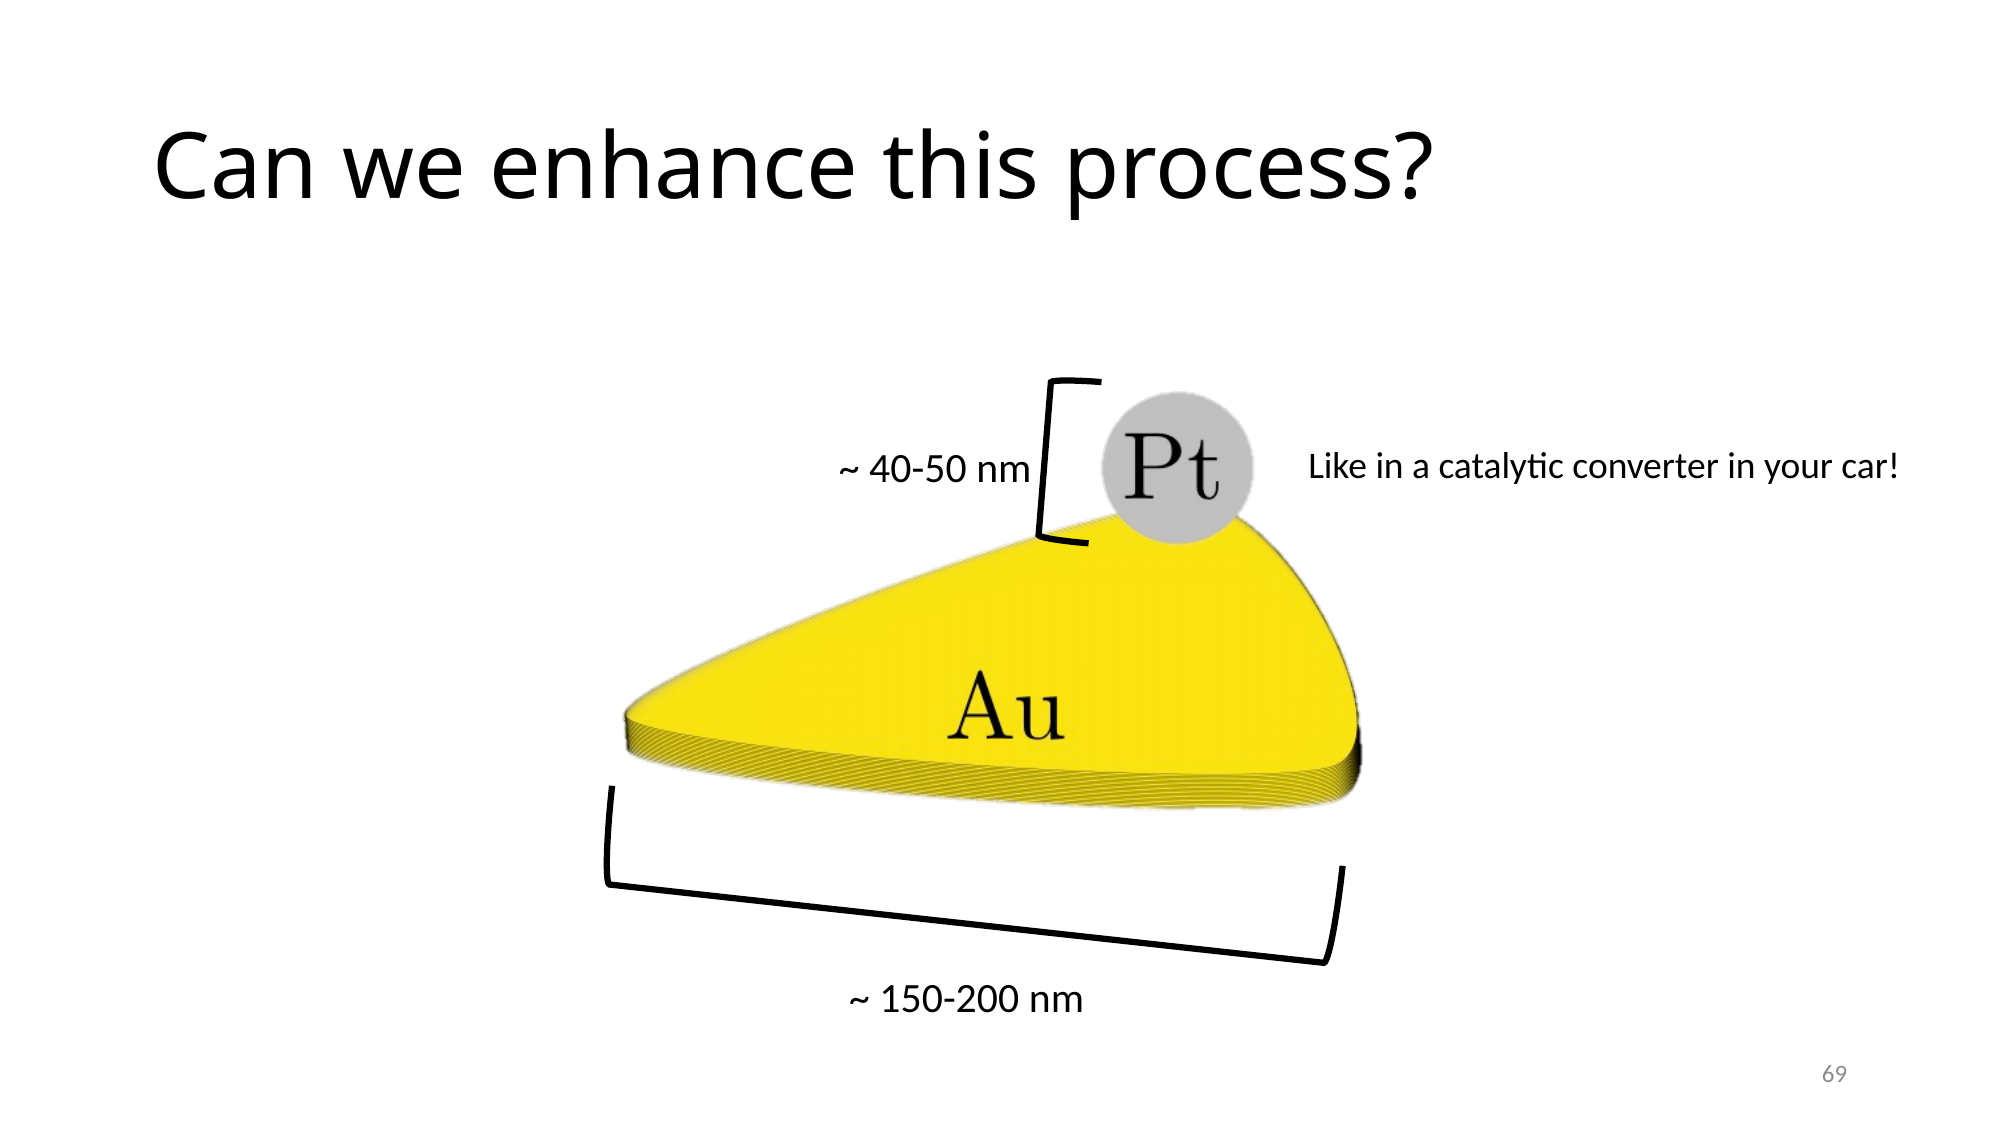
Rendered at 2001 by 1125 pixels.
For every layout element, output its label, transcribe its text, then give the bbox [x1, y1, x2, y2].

text_box [605, 829, 1344, 964]
slide_number 68 [1412, 1042, 1863, 1103]
text_box ~ 150-200 nm [834, 963, 1100, 1029]
text_box Like in a catalytic converter in your car! [1379, 433, 1916, 494]
title Can we enhance this process? [137, 59, 1863, 278]
picture [591, 378, 1379, 829]
